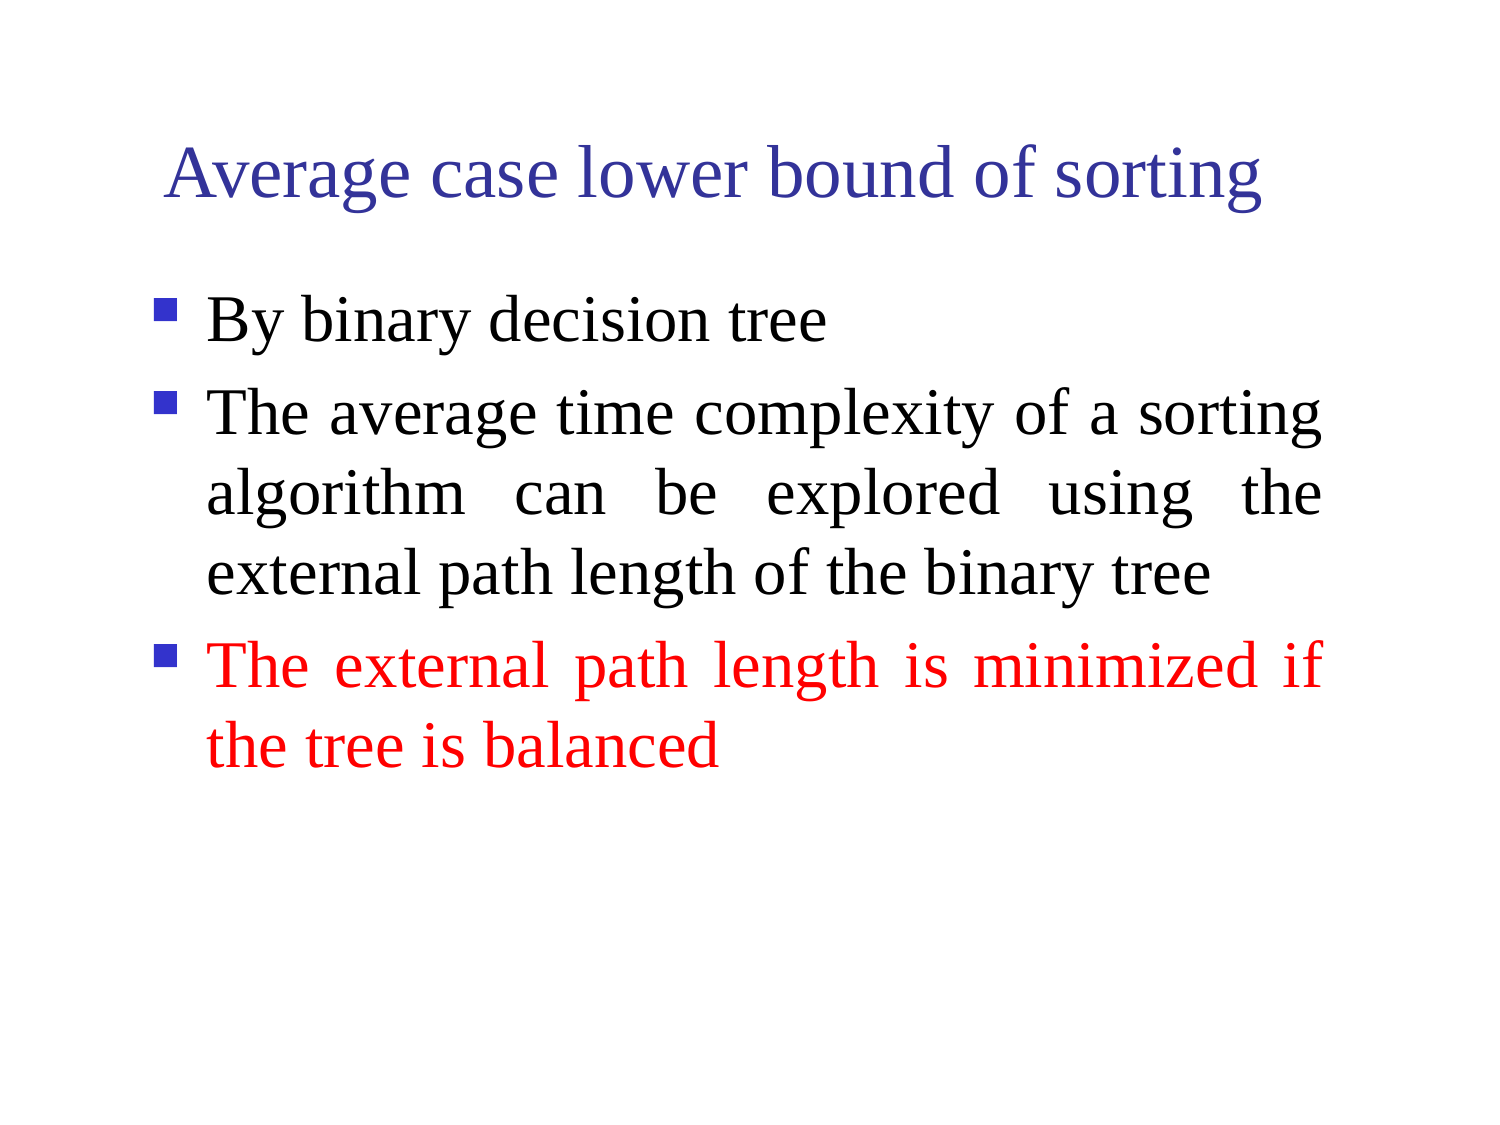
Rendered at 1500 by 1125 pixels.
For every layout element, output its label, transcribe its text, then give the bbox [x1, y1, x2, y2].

title Average case lower bound of sorting [148, 32, 1428, 221]
list By binary decision tree The average time complexity of a sorting algorithm can be explored using the external path length of the binary tree The external path length is minimized if the tree is balanced [135, 267, 1341, 964]
